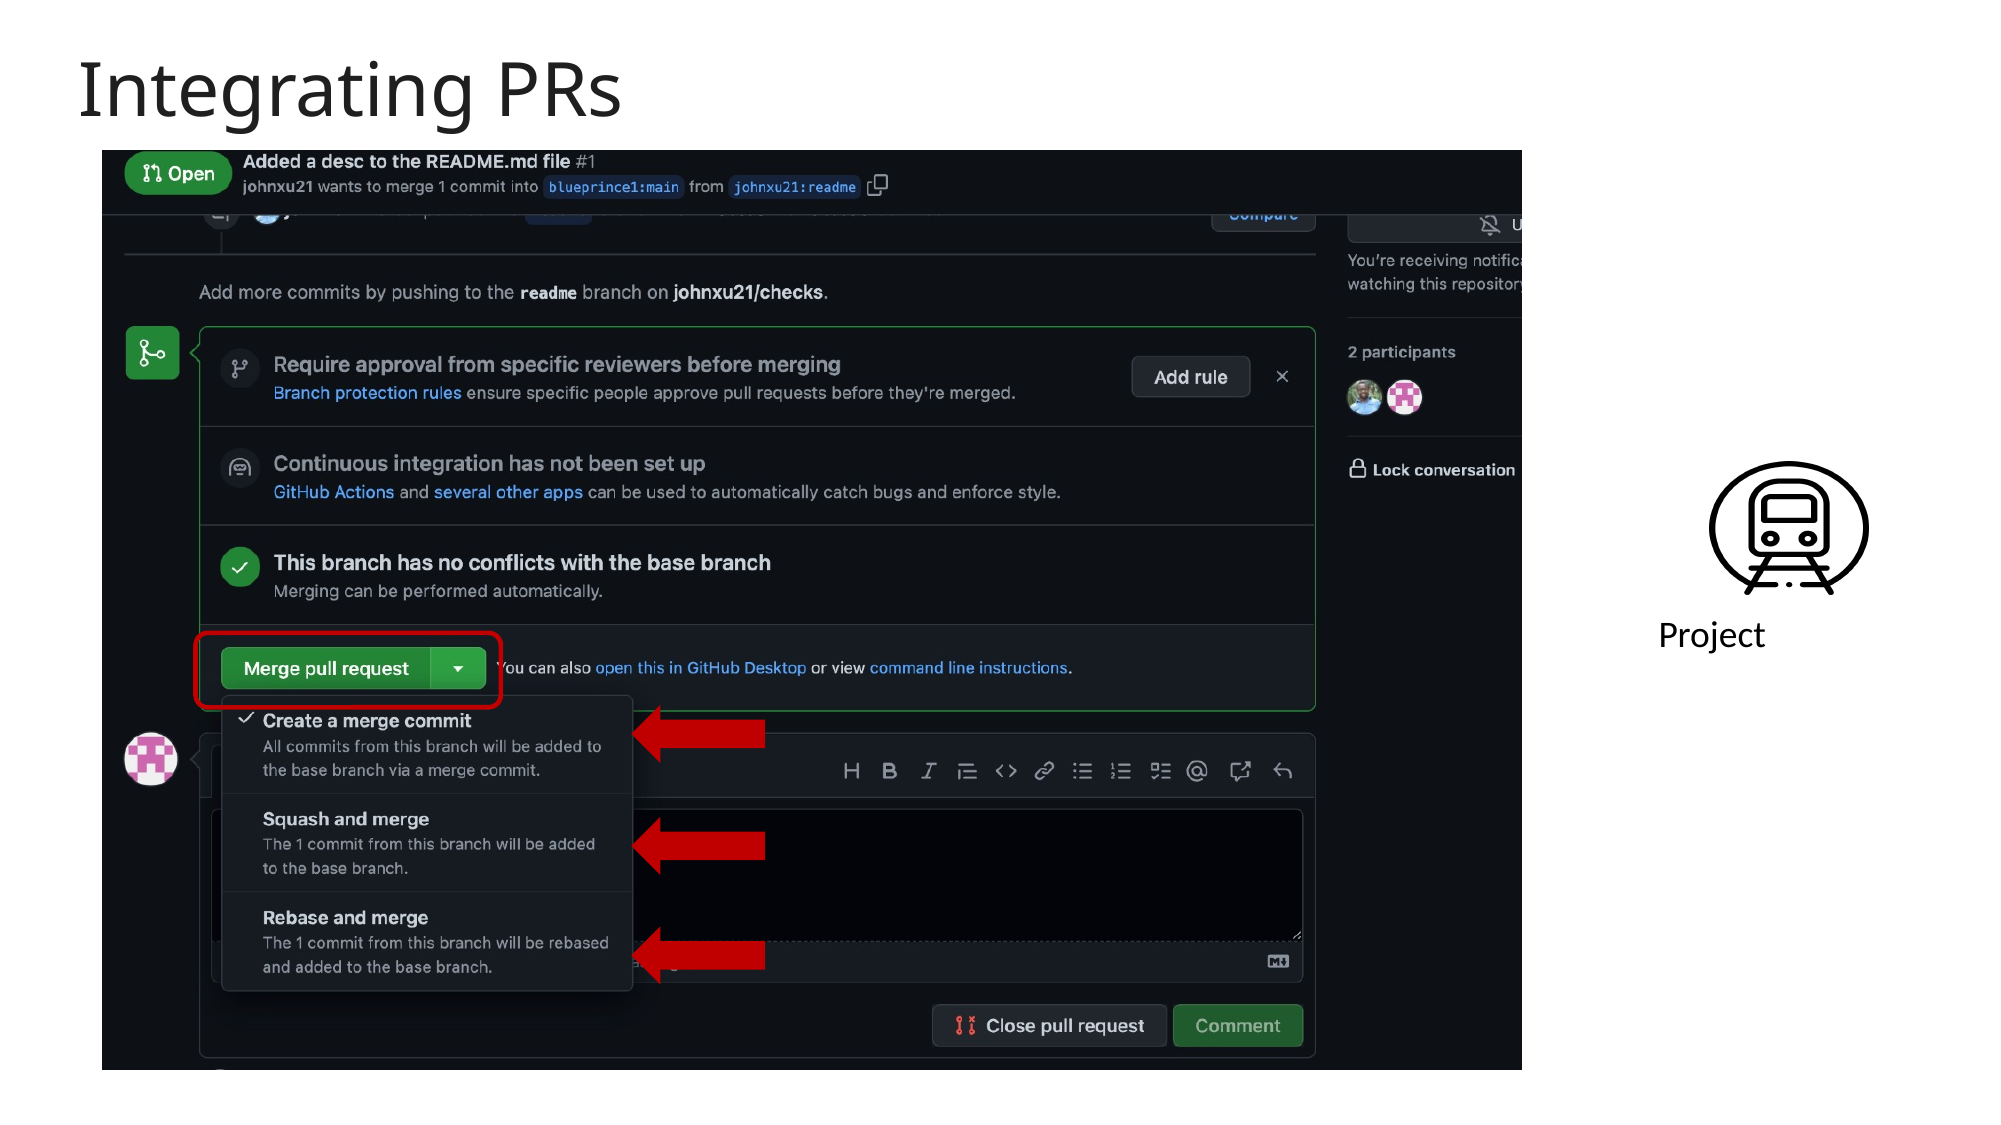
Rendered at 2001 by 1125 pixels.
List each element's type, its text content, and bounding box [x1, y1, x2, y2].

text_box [1643, 461, 1935, 664]
picture [102, 150, 1522, 1070]
title Integrating PRs [64, 34, 1789, 151]
